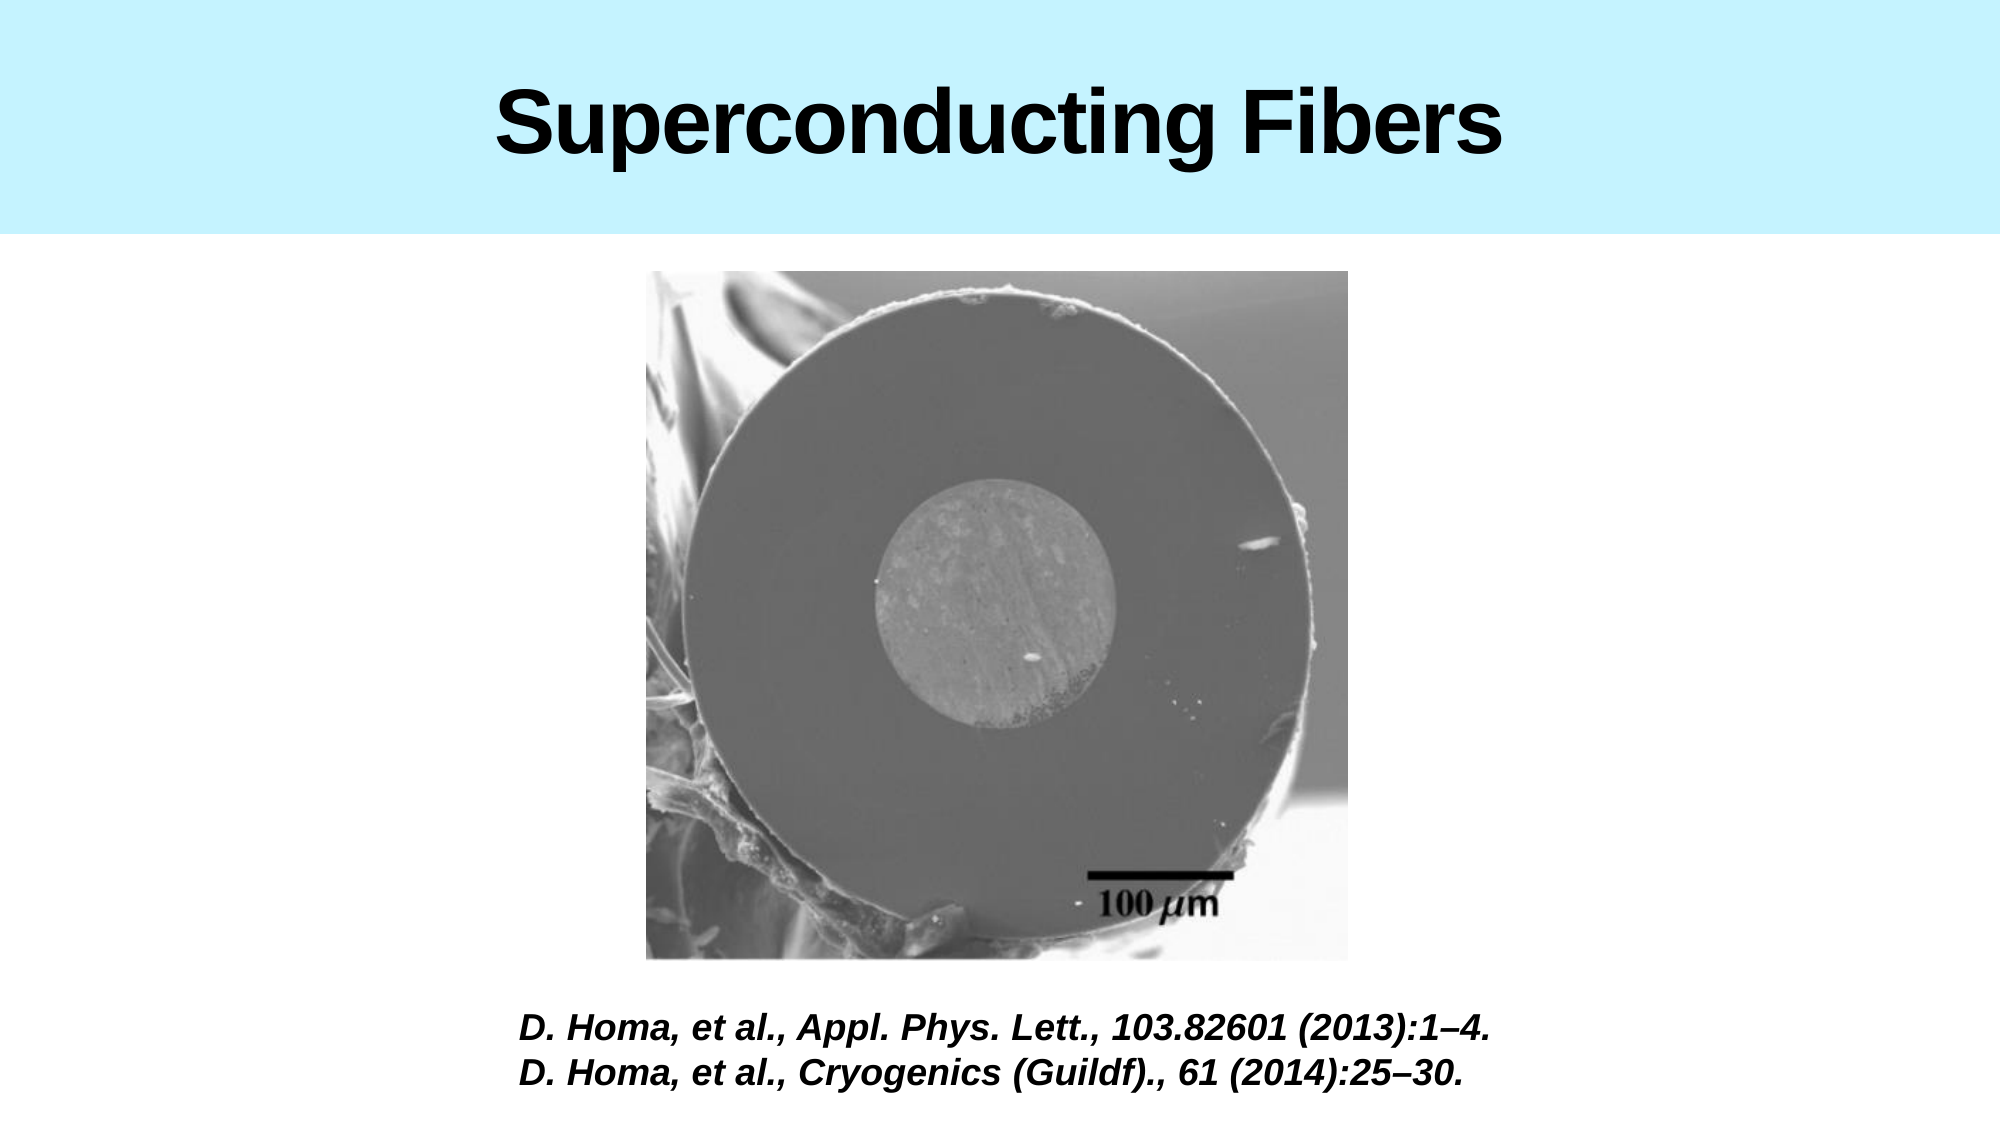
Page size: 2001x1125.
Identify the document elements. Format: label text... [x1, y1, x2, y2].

title Superconducting Fibers [0, 0, 2000, 234]
text_box D. Homa, et al., Appl. Phys. Lett., 103.82601 (2013):1–4. D. Homa, et al., Cryogenics (Guildf)., 61 (2014):25–30. [504, 995, 1698, 1100]
picture [645, 271, 1349, 962]
